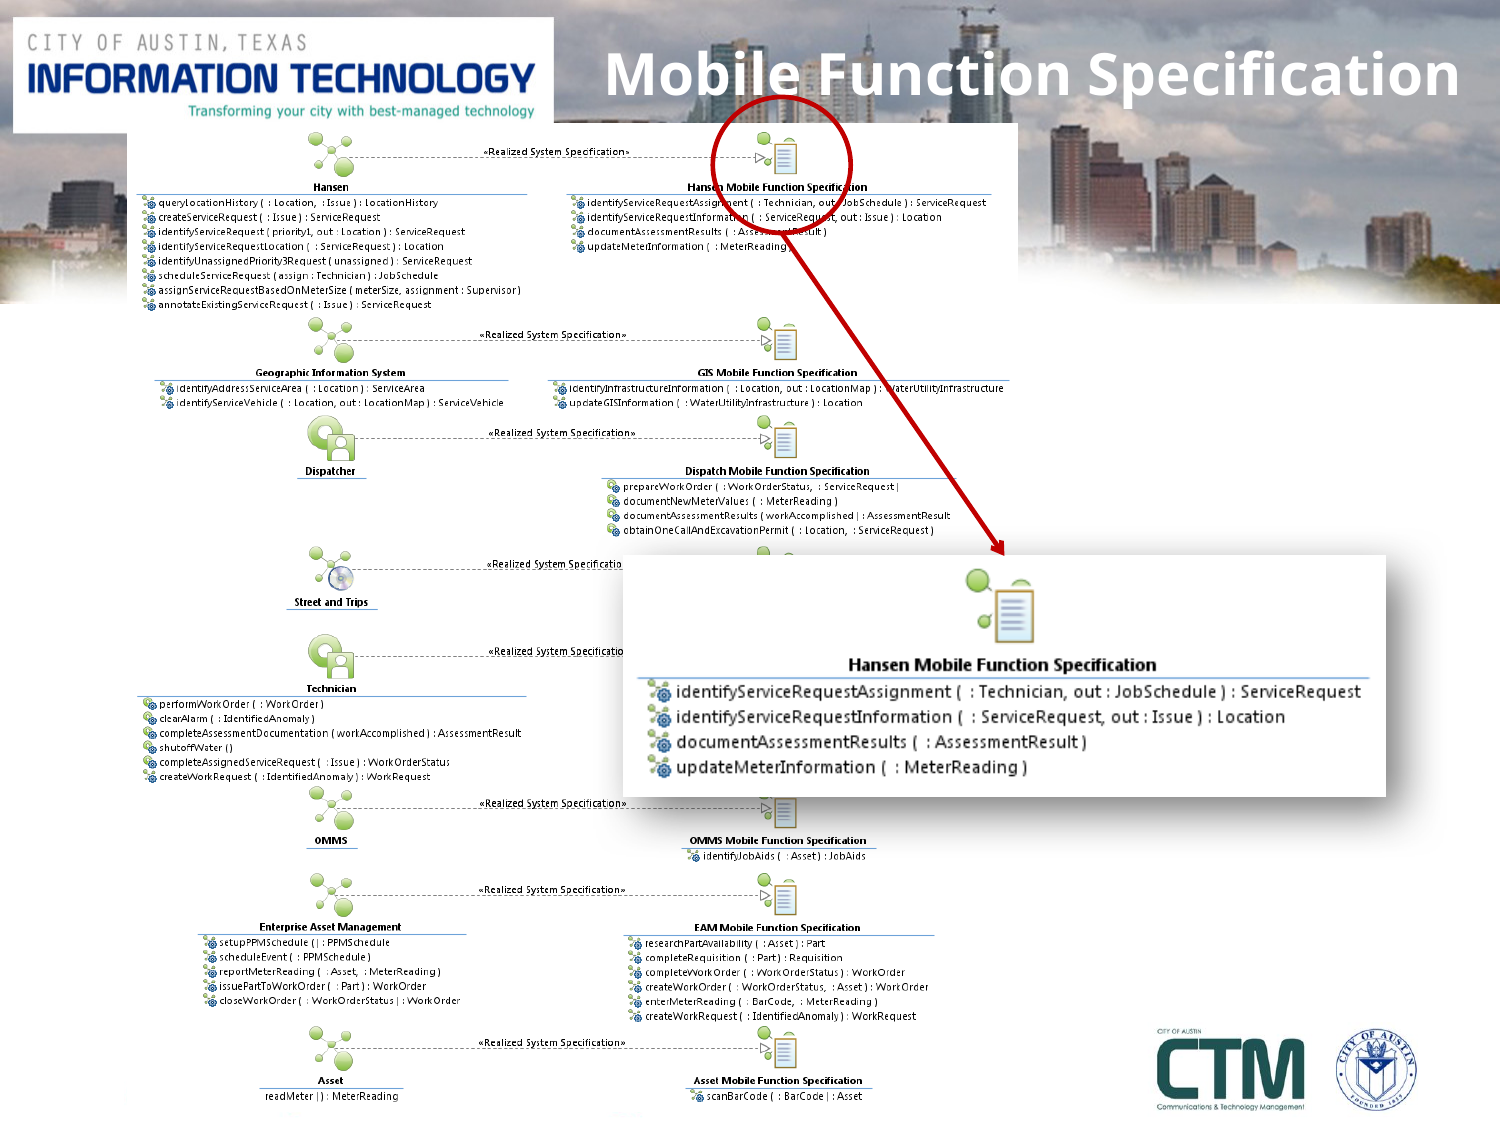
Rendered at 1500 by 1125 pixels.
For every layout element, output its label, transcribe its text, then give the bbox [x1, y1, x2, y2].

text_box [622, 96, 1386, 797]
title Mobile Function Specification [577, 38, 1477, 181]
picture [0, 0, 1500, 1119]
